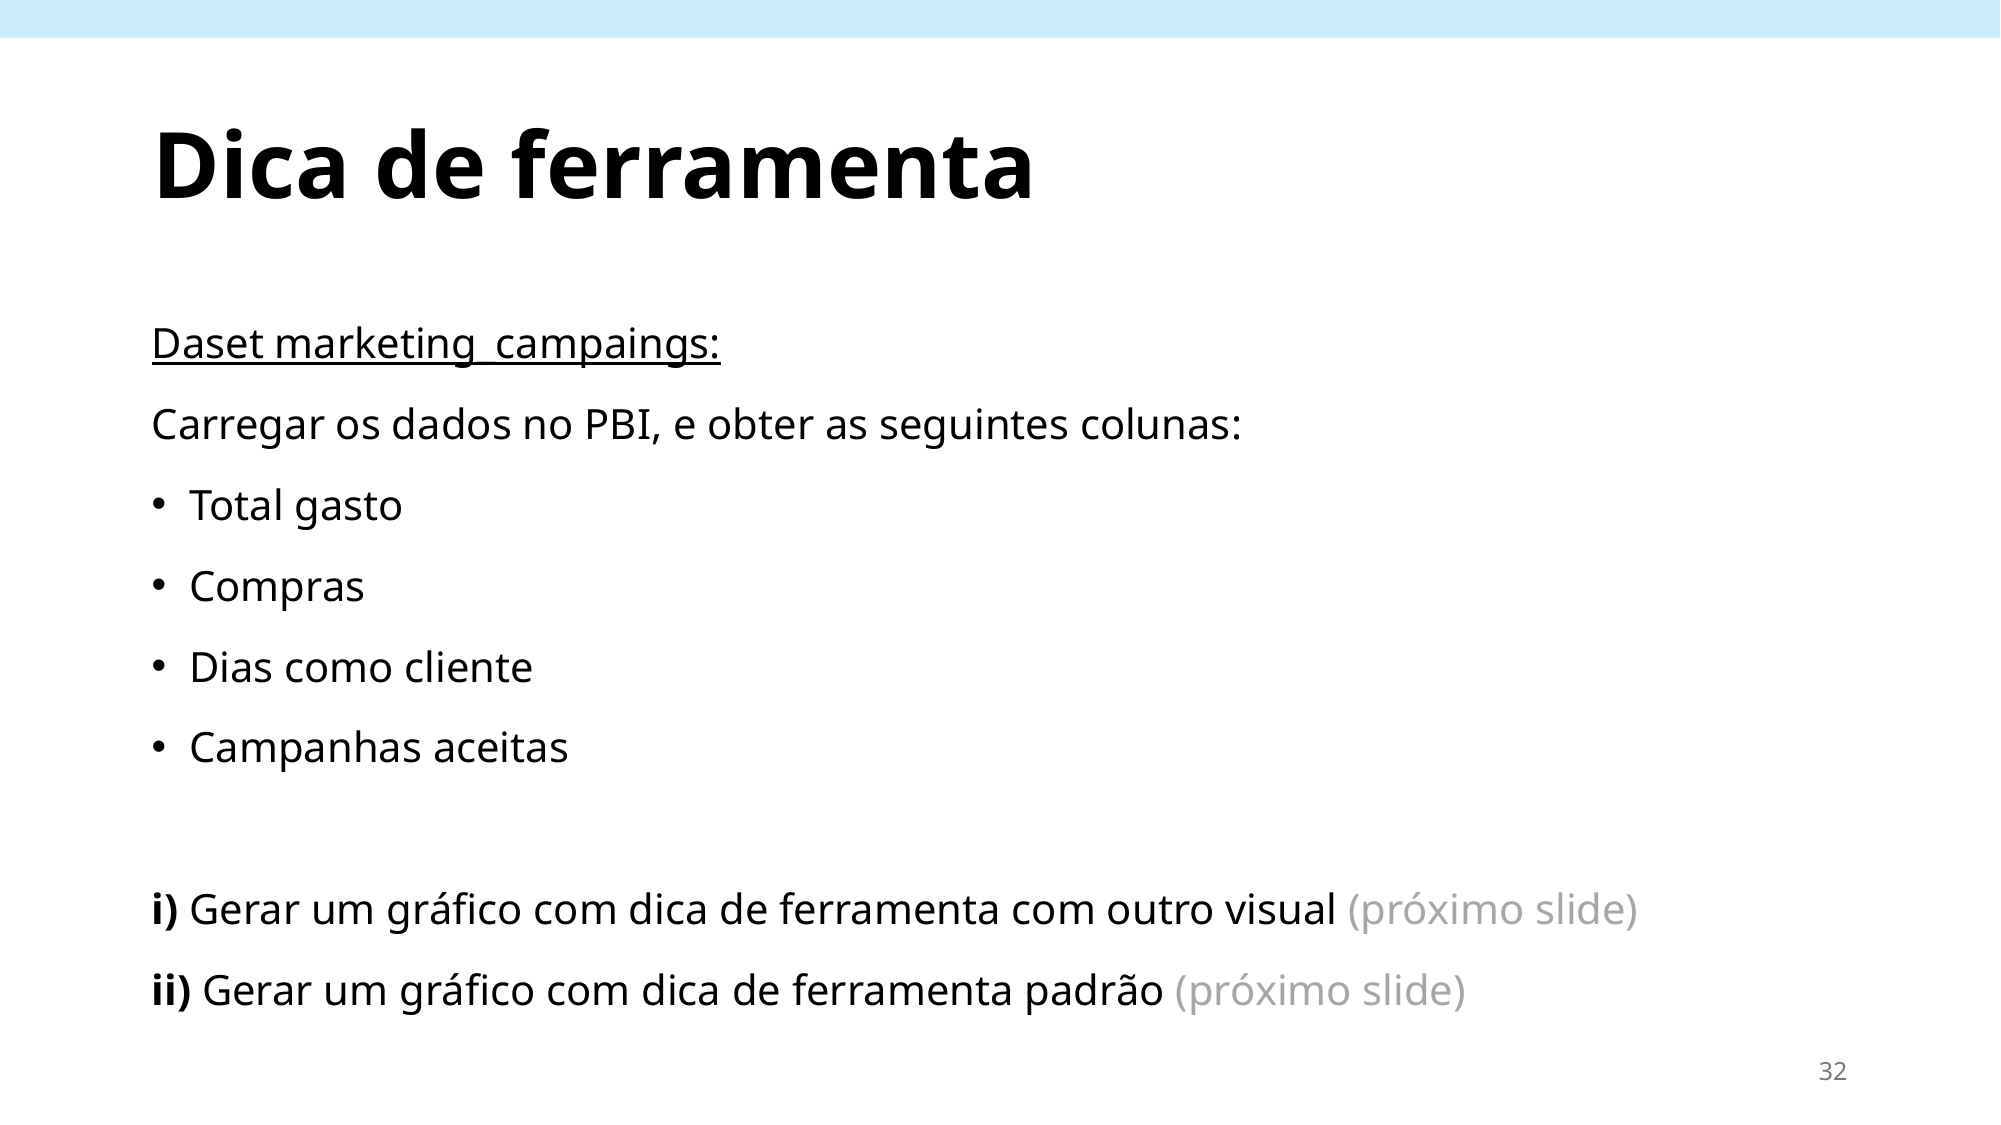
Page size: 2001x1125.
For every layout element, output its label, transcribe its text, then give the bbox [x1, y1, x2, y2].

list Daset marketing_campaings: Carregar os dados no PBI, e obter as seguintes colunas: Total gasto Compras Dias como cliente Campanhas aceitas i) Gerar um gráfico com dica de ferramenta com outro visual (próximo slide) ii) Gerar um gráfico com dica de ferramenta padrão (próximo slide) [136, 299, 1862, 1014]
text_box [0, 0, 2000, 39]
title Dica de ferramenta [137, 59, 1863, 278]
slide_number 32 [1412, 1042, 1863, 1103]
